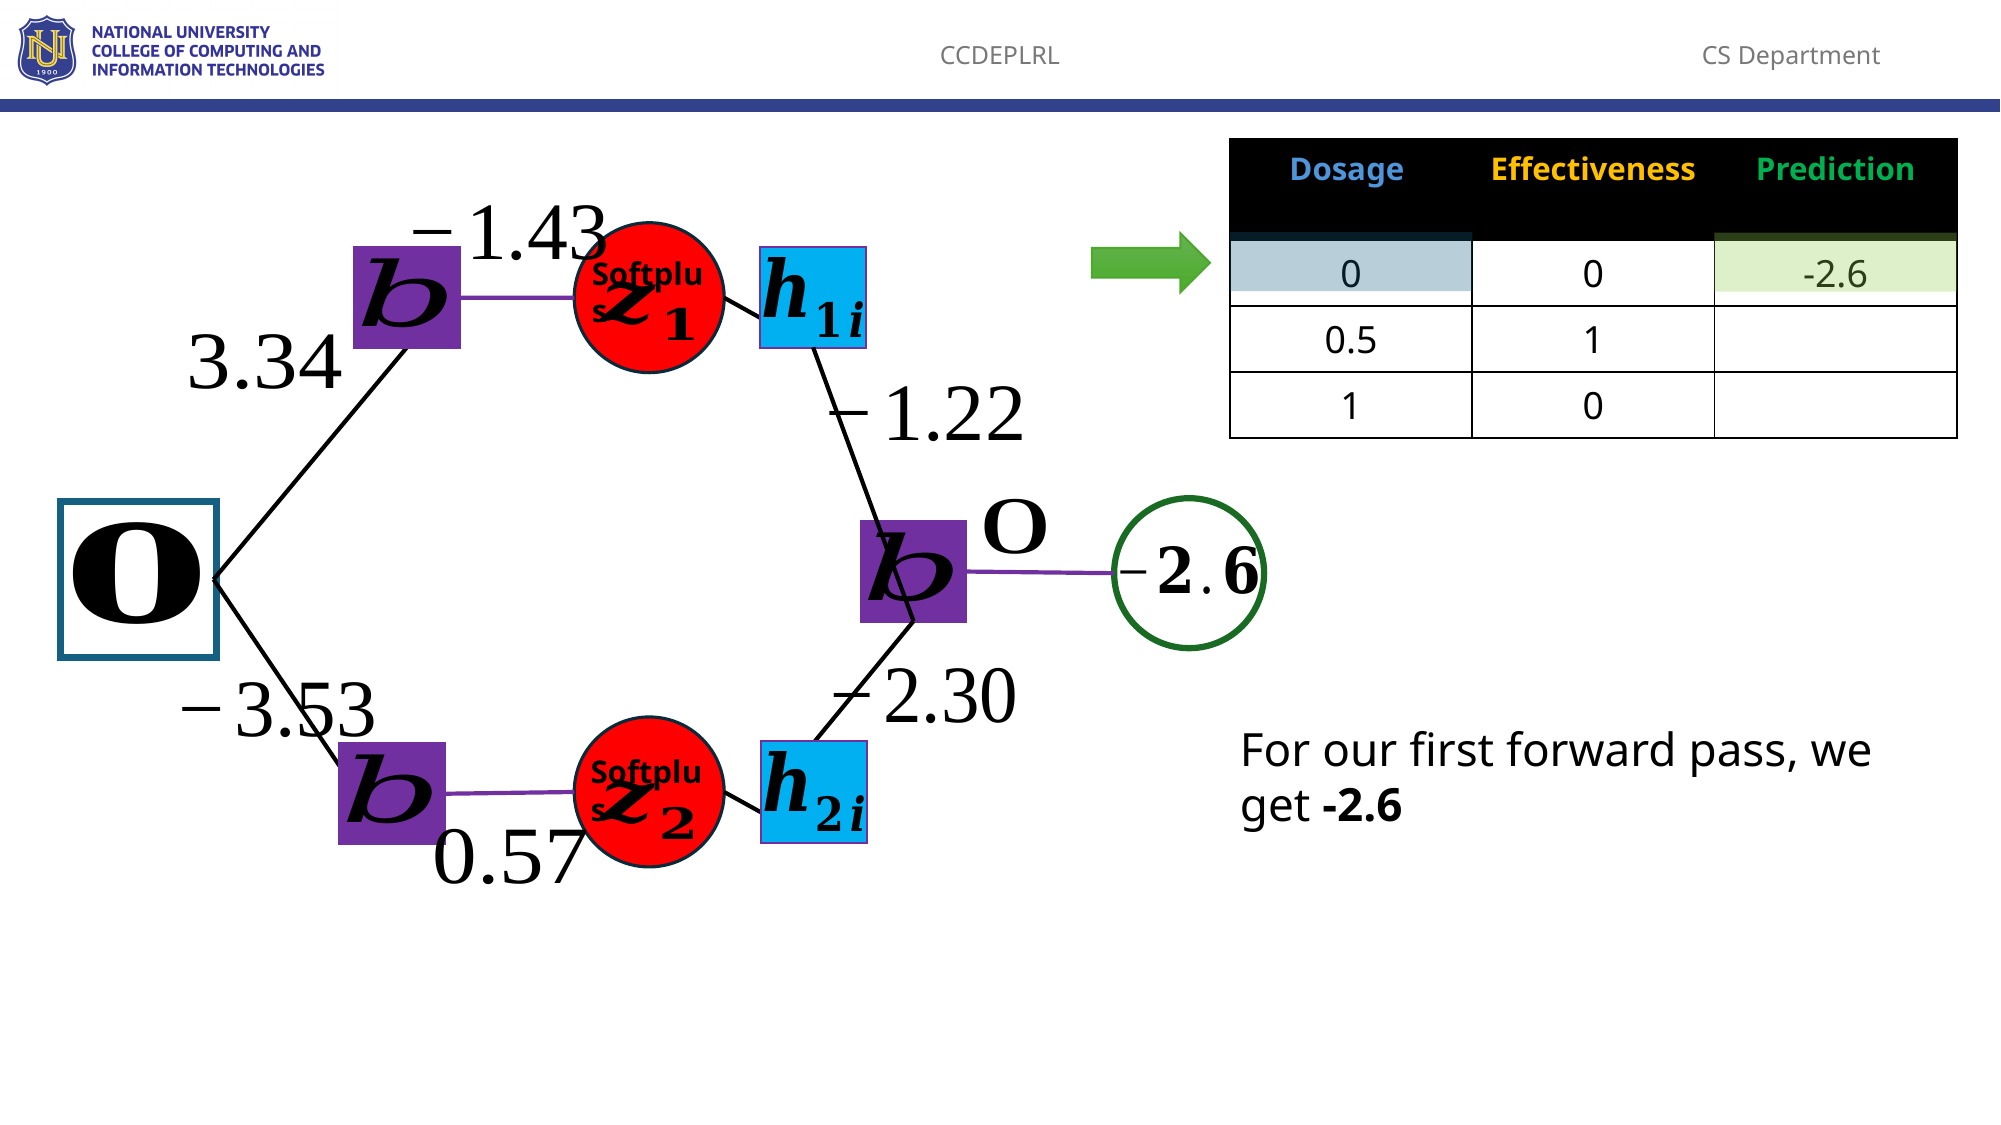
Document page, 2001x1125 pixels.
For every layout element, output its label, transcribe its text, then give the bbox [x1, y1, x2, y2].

text_box [1112, 496, 1266, 650]
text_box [442, 791, 575, 795]
text_box Softplus [577, 246, 730, 337]
text_box [585, 835, 713, 869]
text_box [213, 297, 356, 580]
text_box For our first forward pass, we get -2.6 [1225, 713, 1894, 838]
text_box [603, 221, 706, 246]
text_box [813, 573, 863, 743]
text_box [812, 346, 863, 573]
text_box [588, 715, 710, 745]
text_box [1713, 231, 1958, 293]
text_box Softplus [575, 745, 728, 835]
text_box [1090, 230, 1212, 295]
text_box [1228, 230, 1474, 293]
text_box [213, 578, 341, 795]
text_box [572, 272, 577, 324]
picture [0, 0, 337, 99]
text_box [583, 337, 715, 375]
